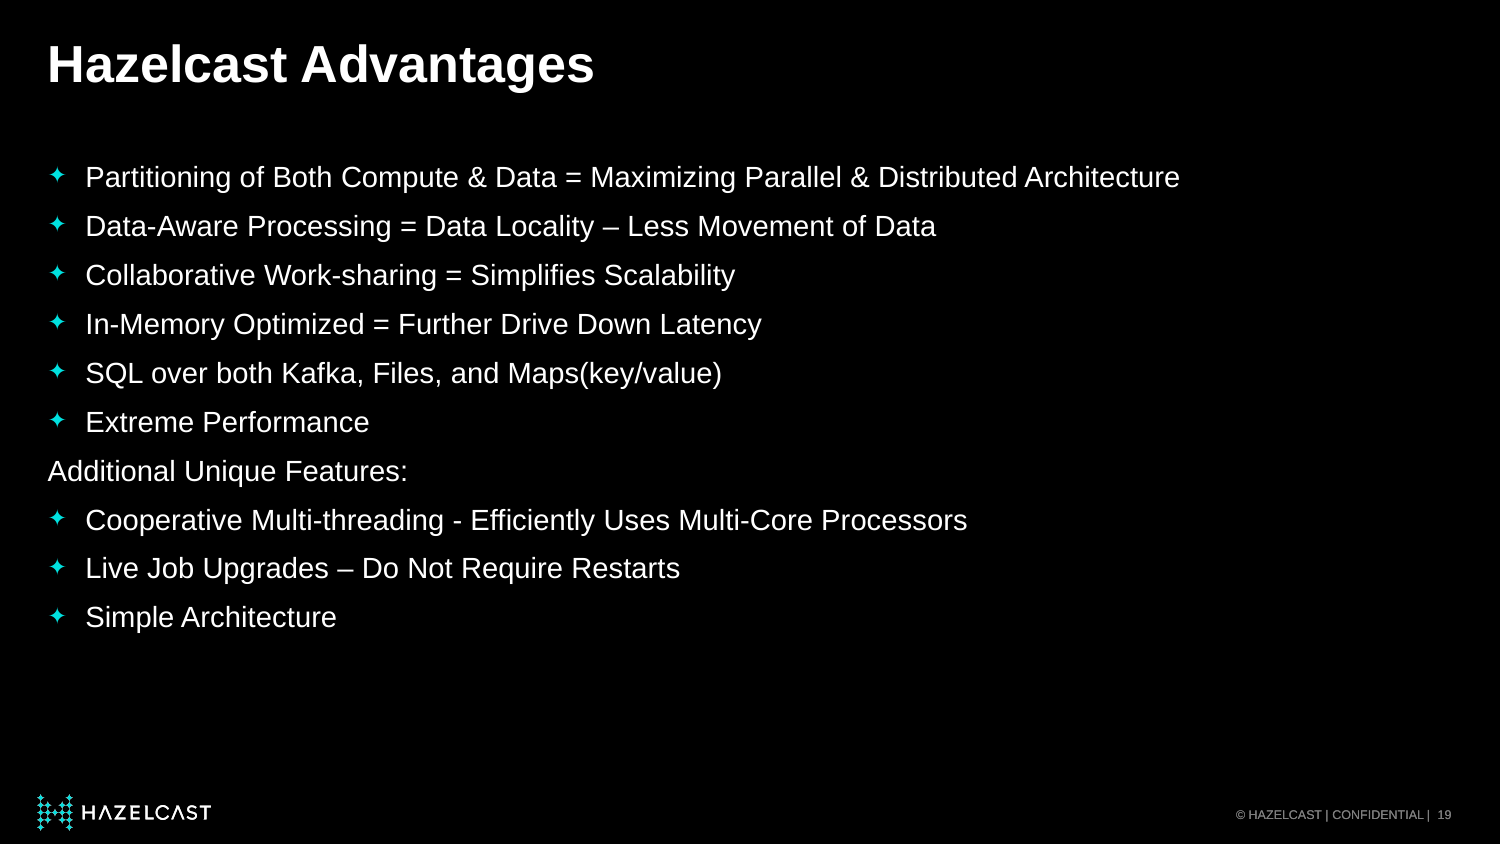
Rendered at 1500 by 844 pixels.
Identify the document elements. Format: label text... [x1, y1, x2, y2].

list Partitioning of Both Compute & Data = Maximizing Parallel & Distributed Architecture Data-Aware Processing = Data Locality – Less Movement of Data Collaborative Work-sharing = Simplifies Scalability In-Memory Optimized = Further Drive Down Latency SQL over both Kafka, Files, and Maps(key/value) Extreme Performance Additional Unique Features: Cooperative Multi-threading - Efficiently Uses Multi-Core Processors Live Job Upgrades – Do Not Require Restarts Simple Architecture [37, 138, 1463, 794]
title Hazelcast Advantages [37, 37, 1463, 99]
picture [37, 794, 211, 831]
